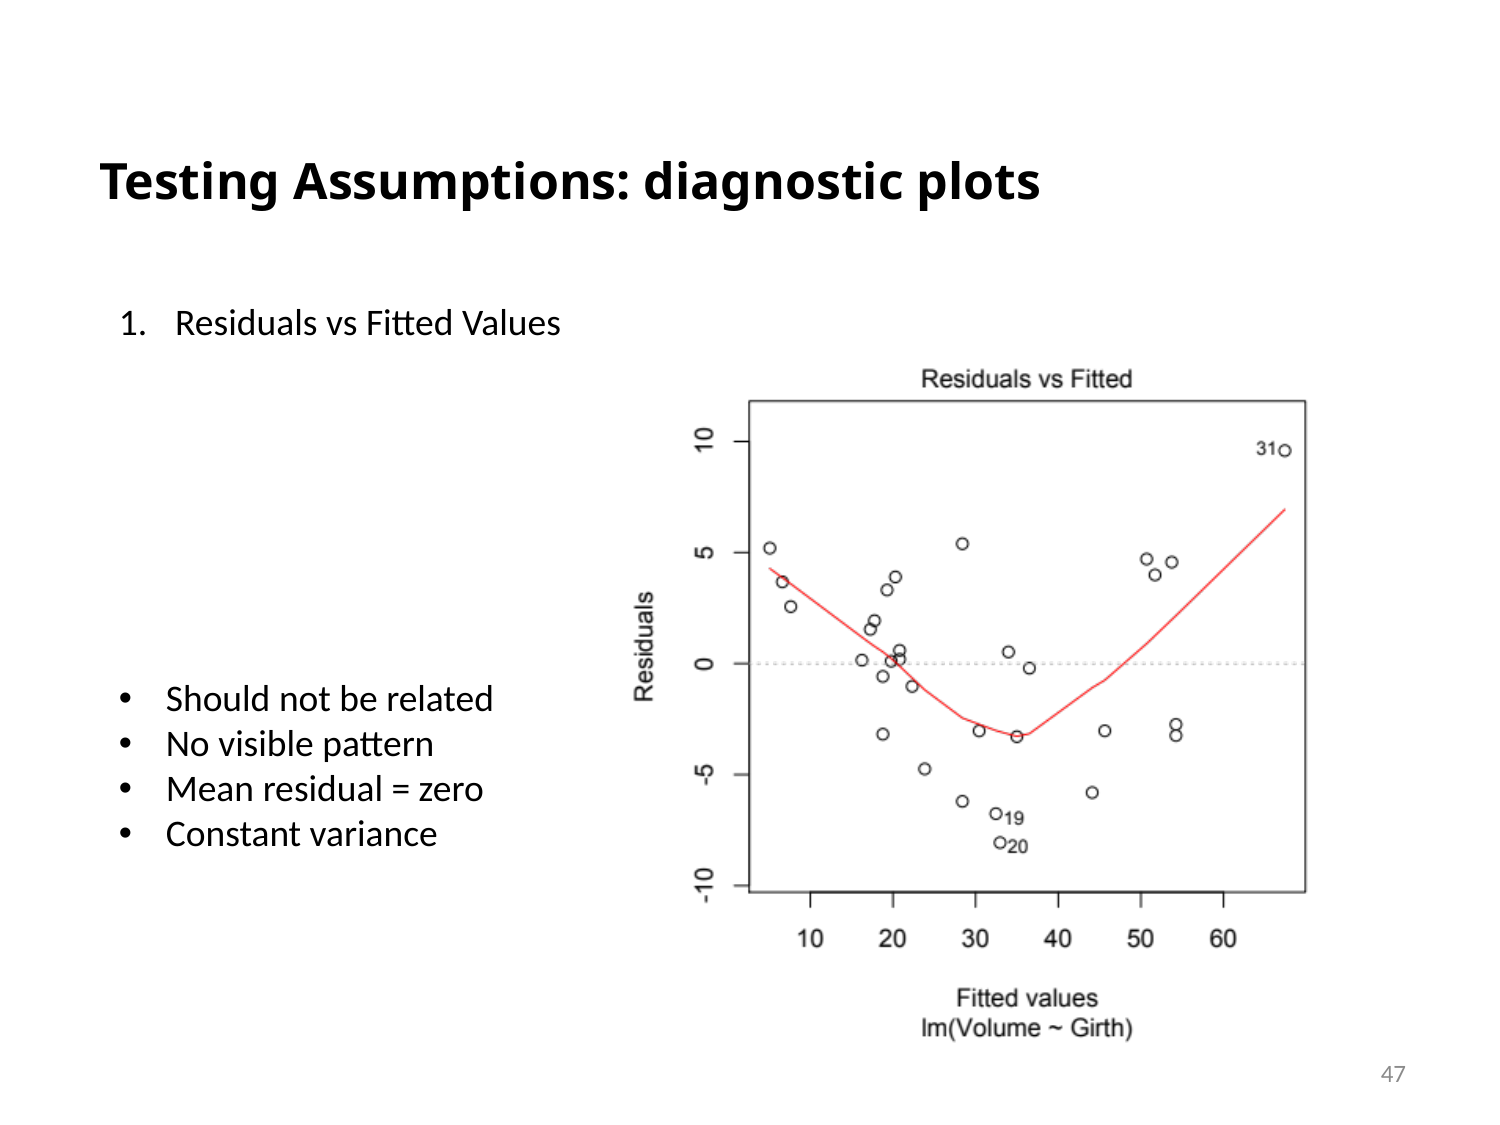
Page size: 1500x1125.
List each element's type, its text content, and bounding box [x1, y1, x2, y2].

text_box Should not be related No visible pattern Mean residual = zero Constant variance [104, 667, 620, 862]
text_box Residuals vs Fitted Values [104, 245, 1397, 350]
slide_number 47 [1071, 1042, 1422, 1103]
picture [625, 277, 1366, 1043]
text_box Testing Assumptions: diagnostic plots [84, 141, 1451, 297]
